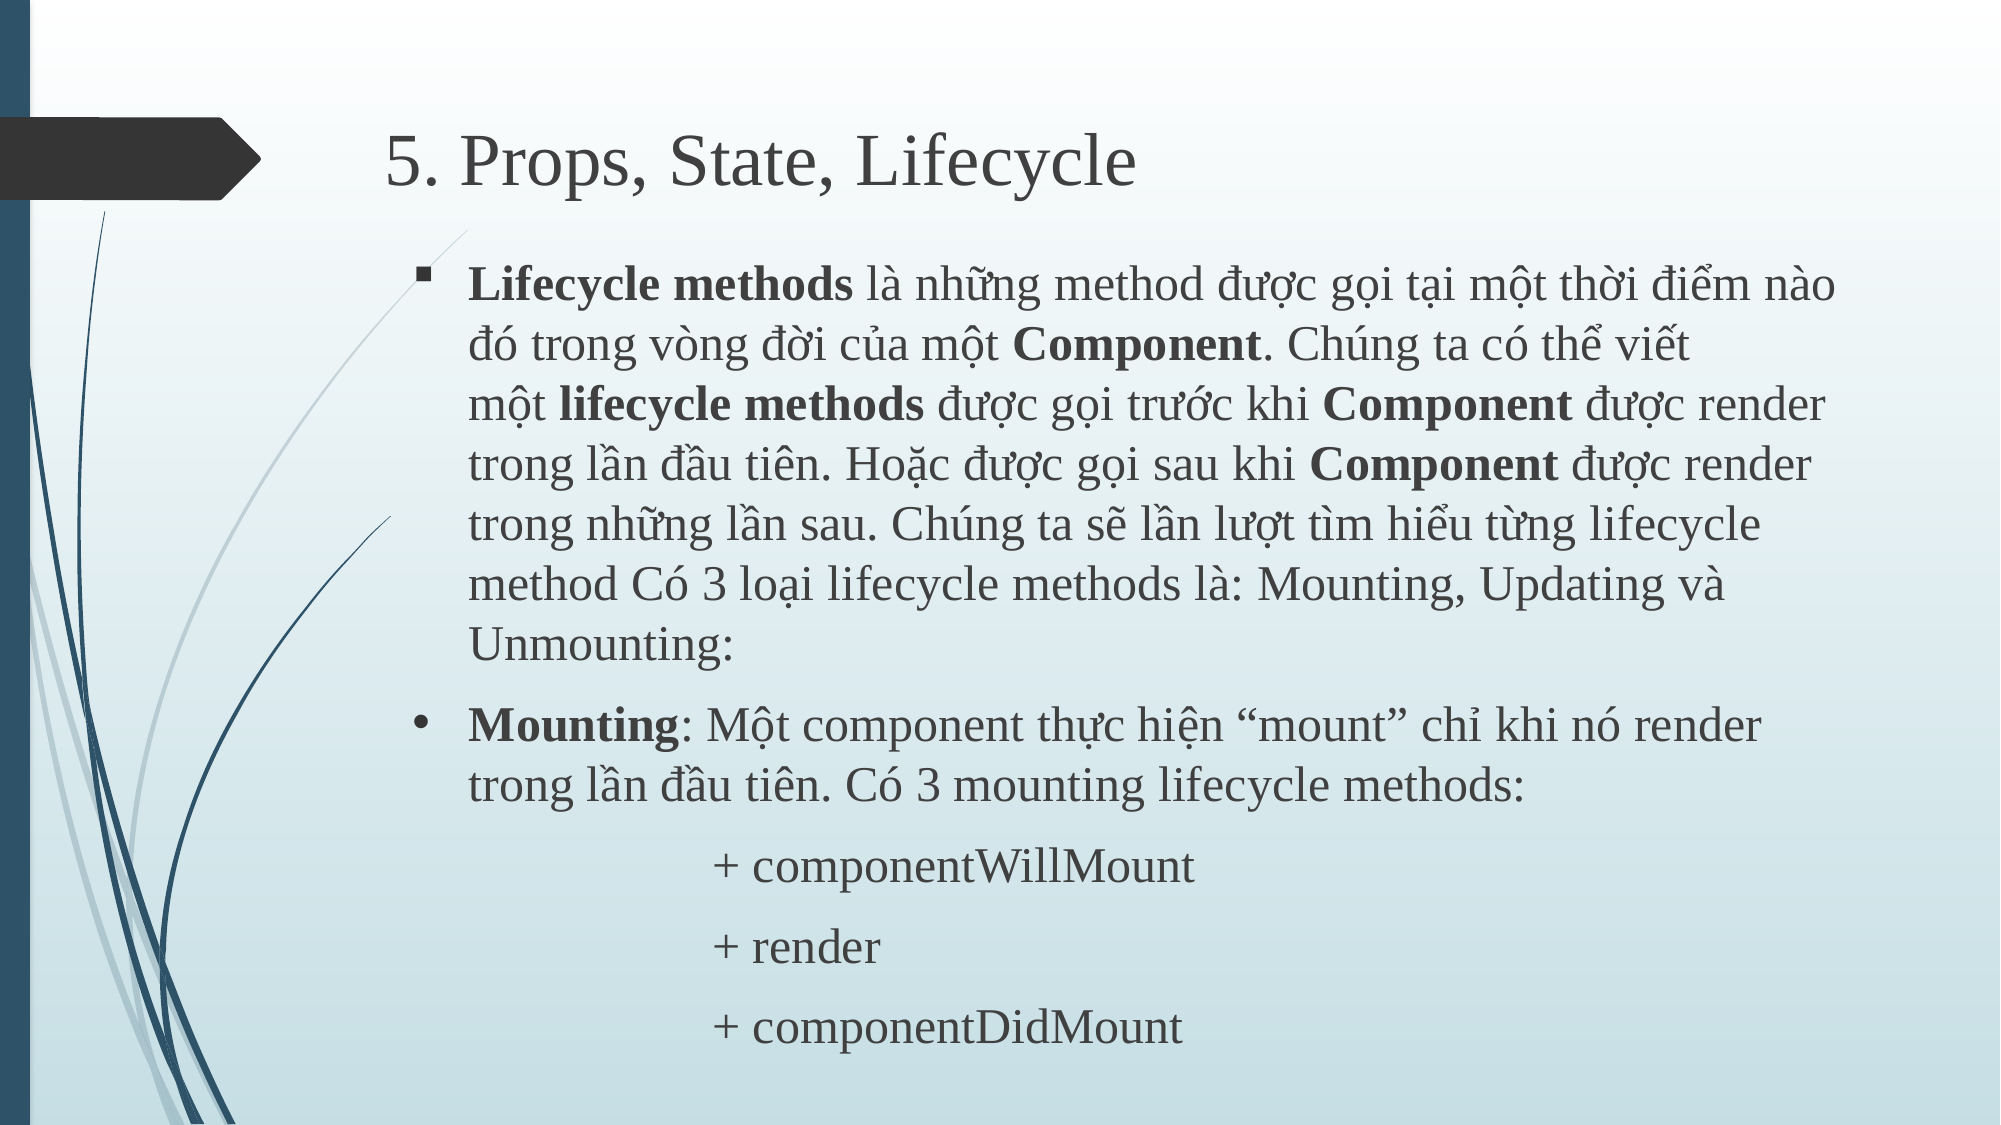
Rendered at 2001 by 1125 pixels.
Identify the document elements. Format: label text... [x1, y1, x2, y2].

title 5. Props, State, Lifecycle [369, 102, 1888, 243]
text_box [424, 619, 1980, 974]
list Lifecycle methods là những method được gọi tại một thời điểm nào đó trong vòng đời của một Component. Chúng ta có thể viết một lifecycle methods được gọi trước khi Component được render trong lần đầu tiên. Hoặc được gọi sau khi Component được render trong những lần sau. Chúng ta sẽ lần lượt tìm hiểu từng lifecycle method Có 3 loại lifecycle methods là: Mounting, Updating và Unmounting: Mounting: Một component thực hiện “mount” chỉ khi nó render trong lần đầu tiên. Có 3 mounting lifecycle methods: + componentWillMount + render + componentDidMount [397, 243, 1860, 1099]
